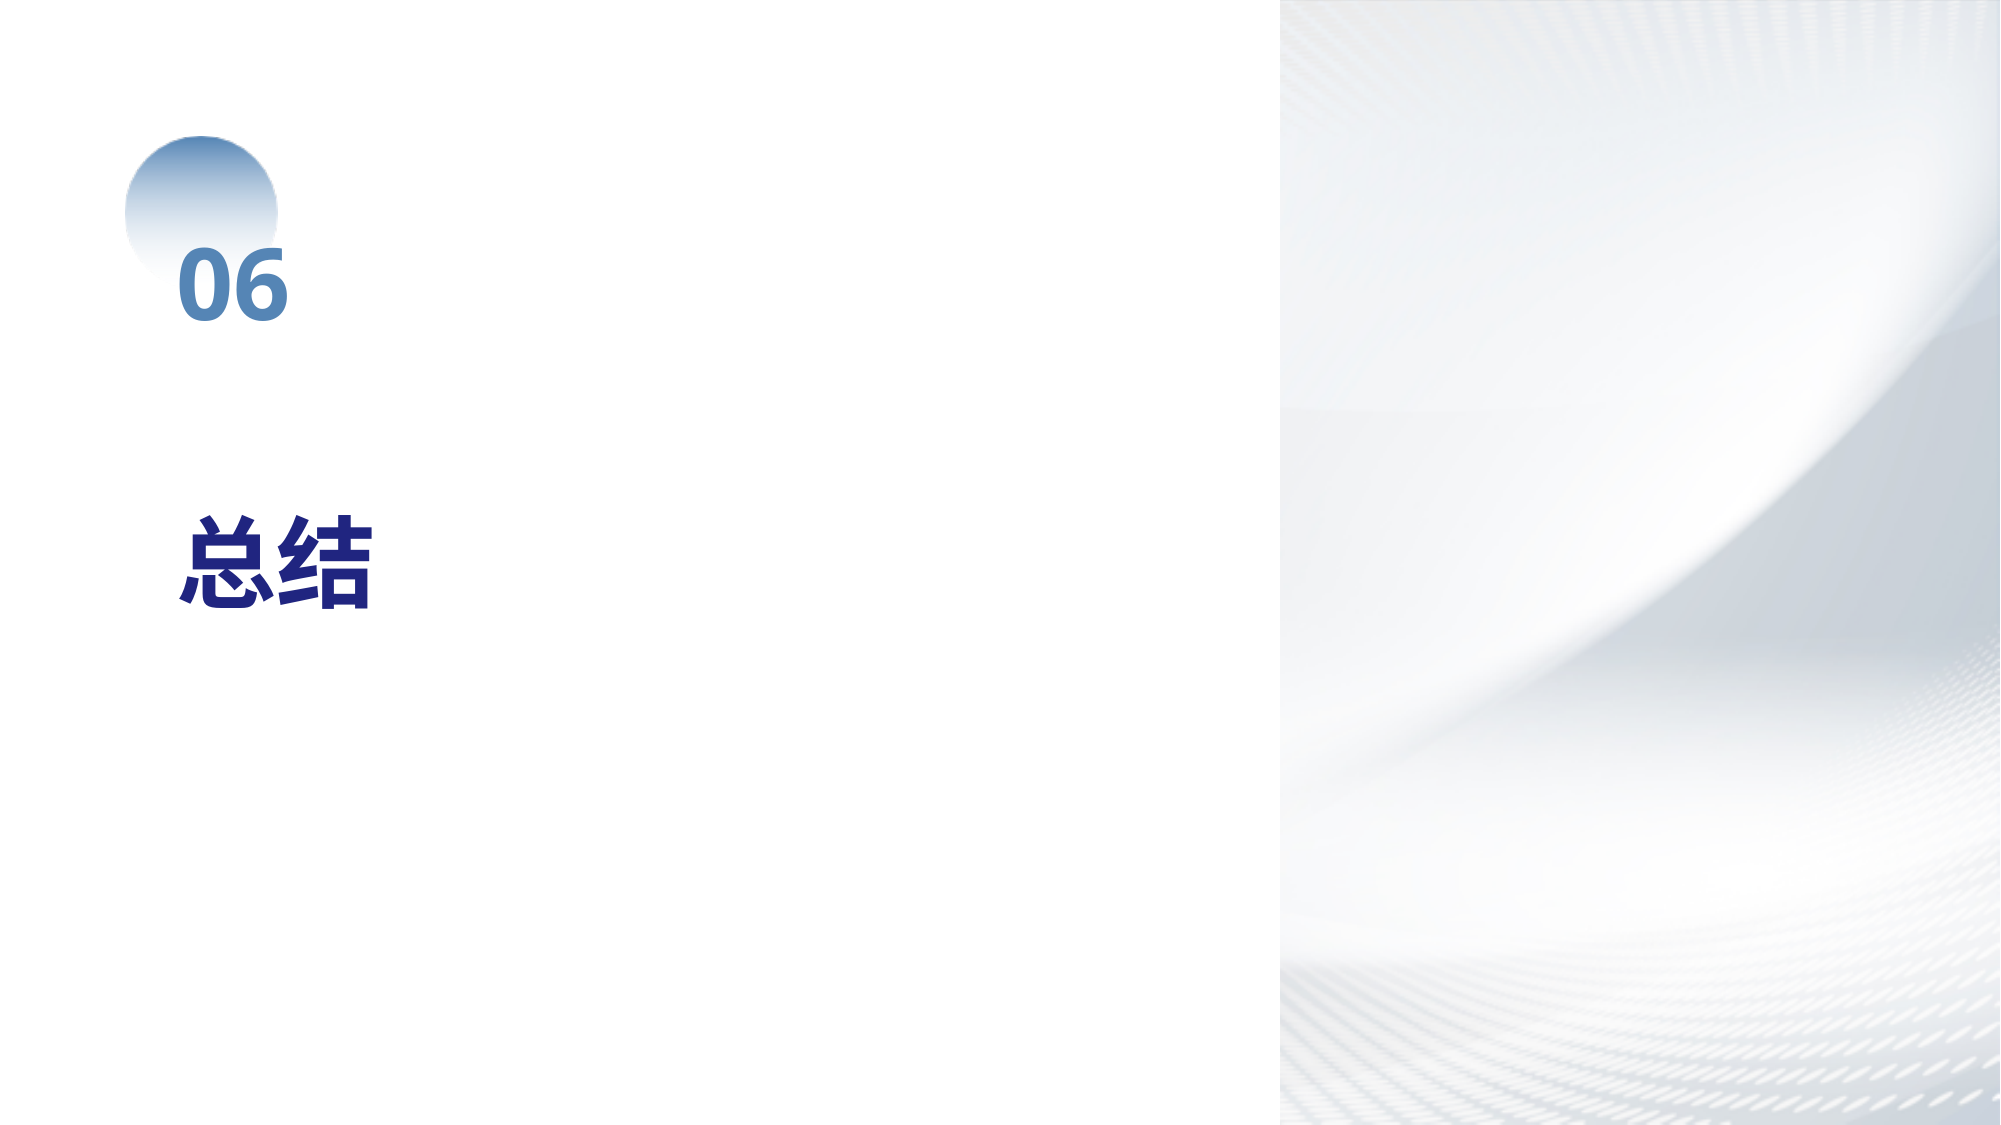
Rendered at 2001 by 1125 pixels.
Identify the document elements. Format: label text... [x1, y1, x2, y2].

picture [1279, 0, 2000, 1125]
picture [125, 136, 278, 289]
text_box 总结 [160, 431, 1111, 629]
text_box 06 [160, 151, 1111, 350]
